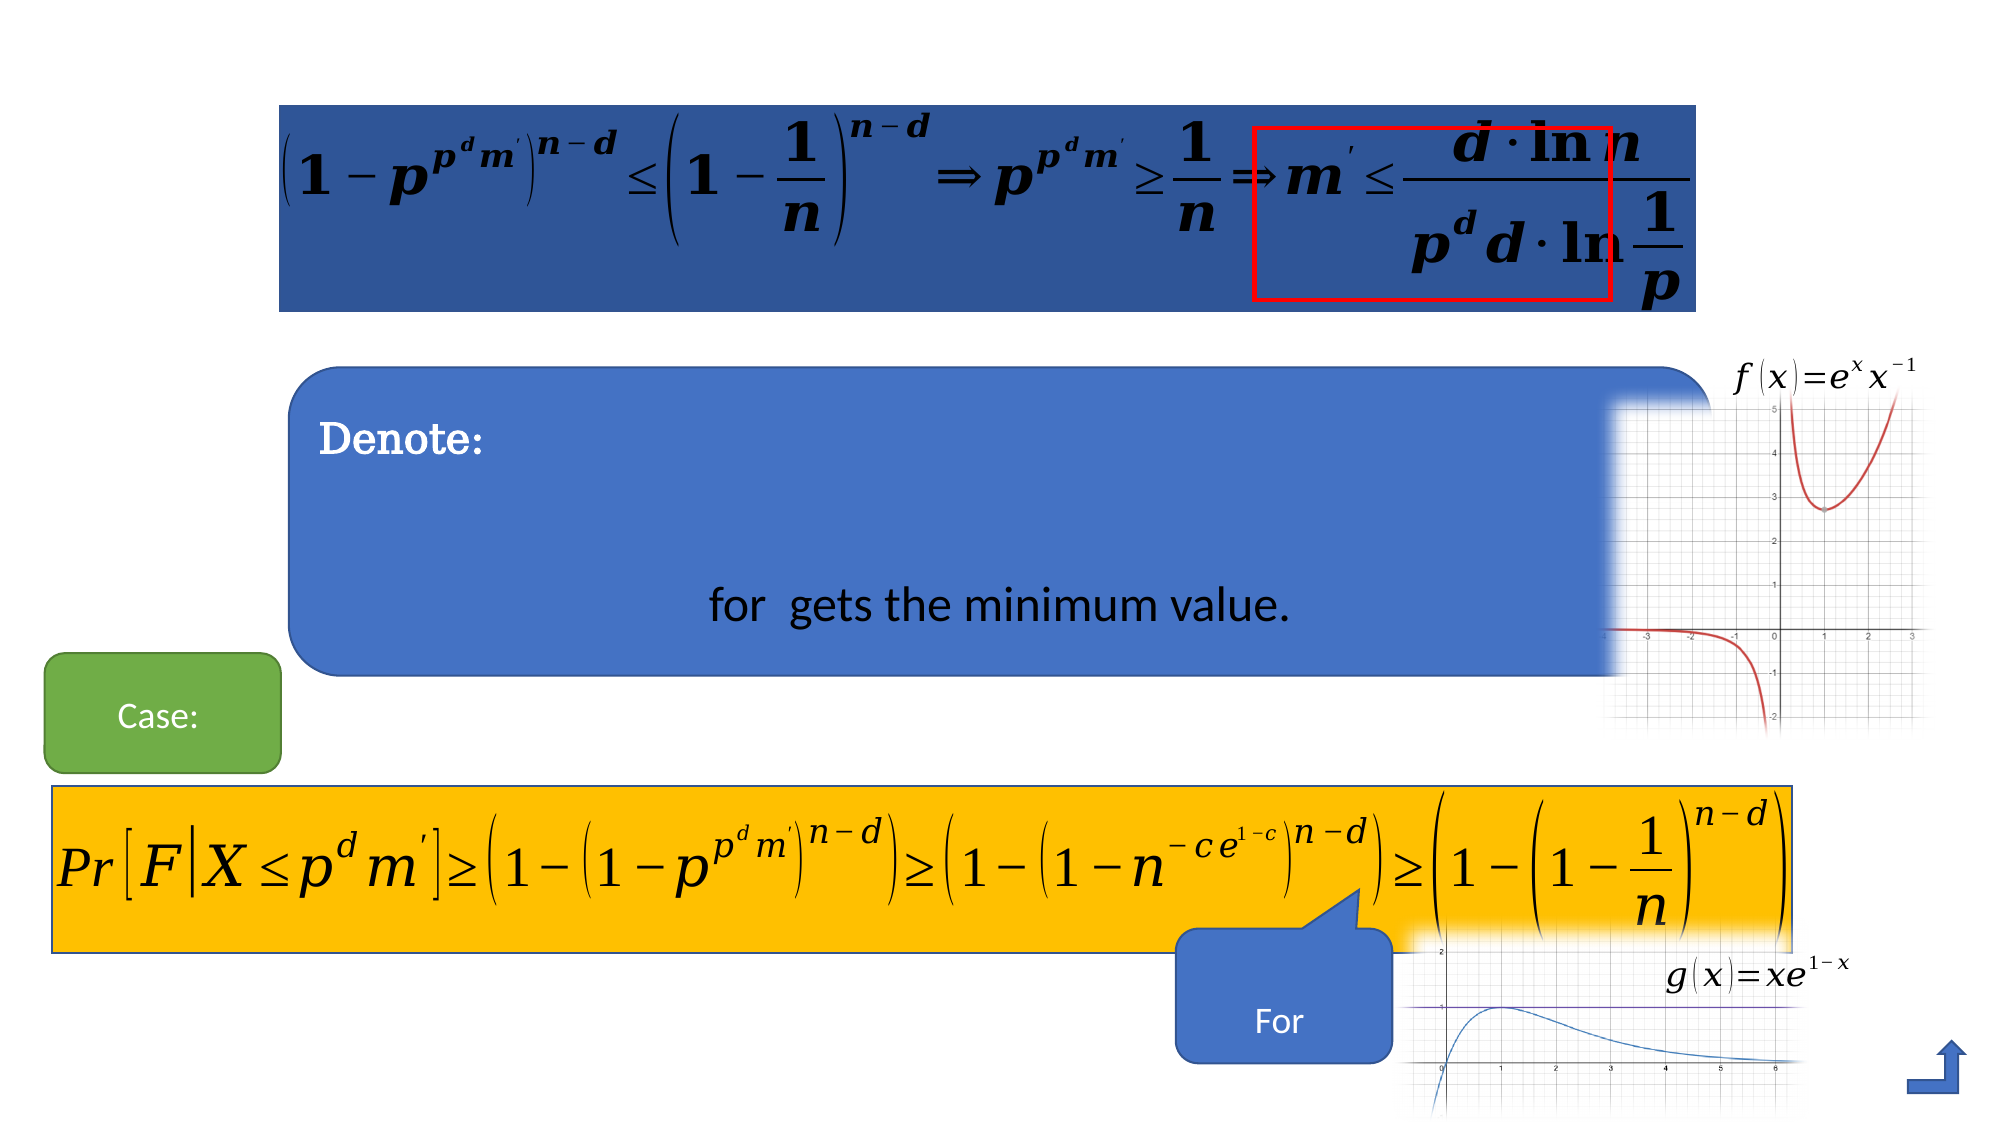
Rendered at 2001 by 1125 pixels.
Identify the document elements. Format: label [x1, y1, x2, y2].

text_box [1253, 127, 1612, 301]
picture [1595, 384, 1937, 741]
text_box [1906, 1039, 1968, 1095]
picture [1392, 913, 1810, 1122]
